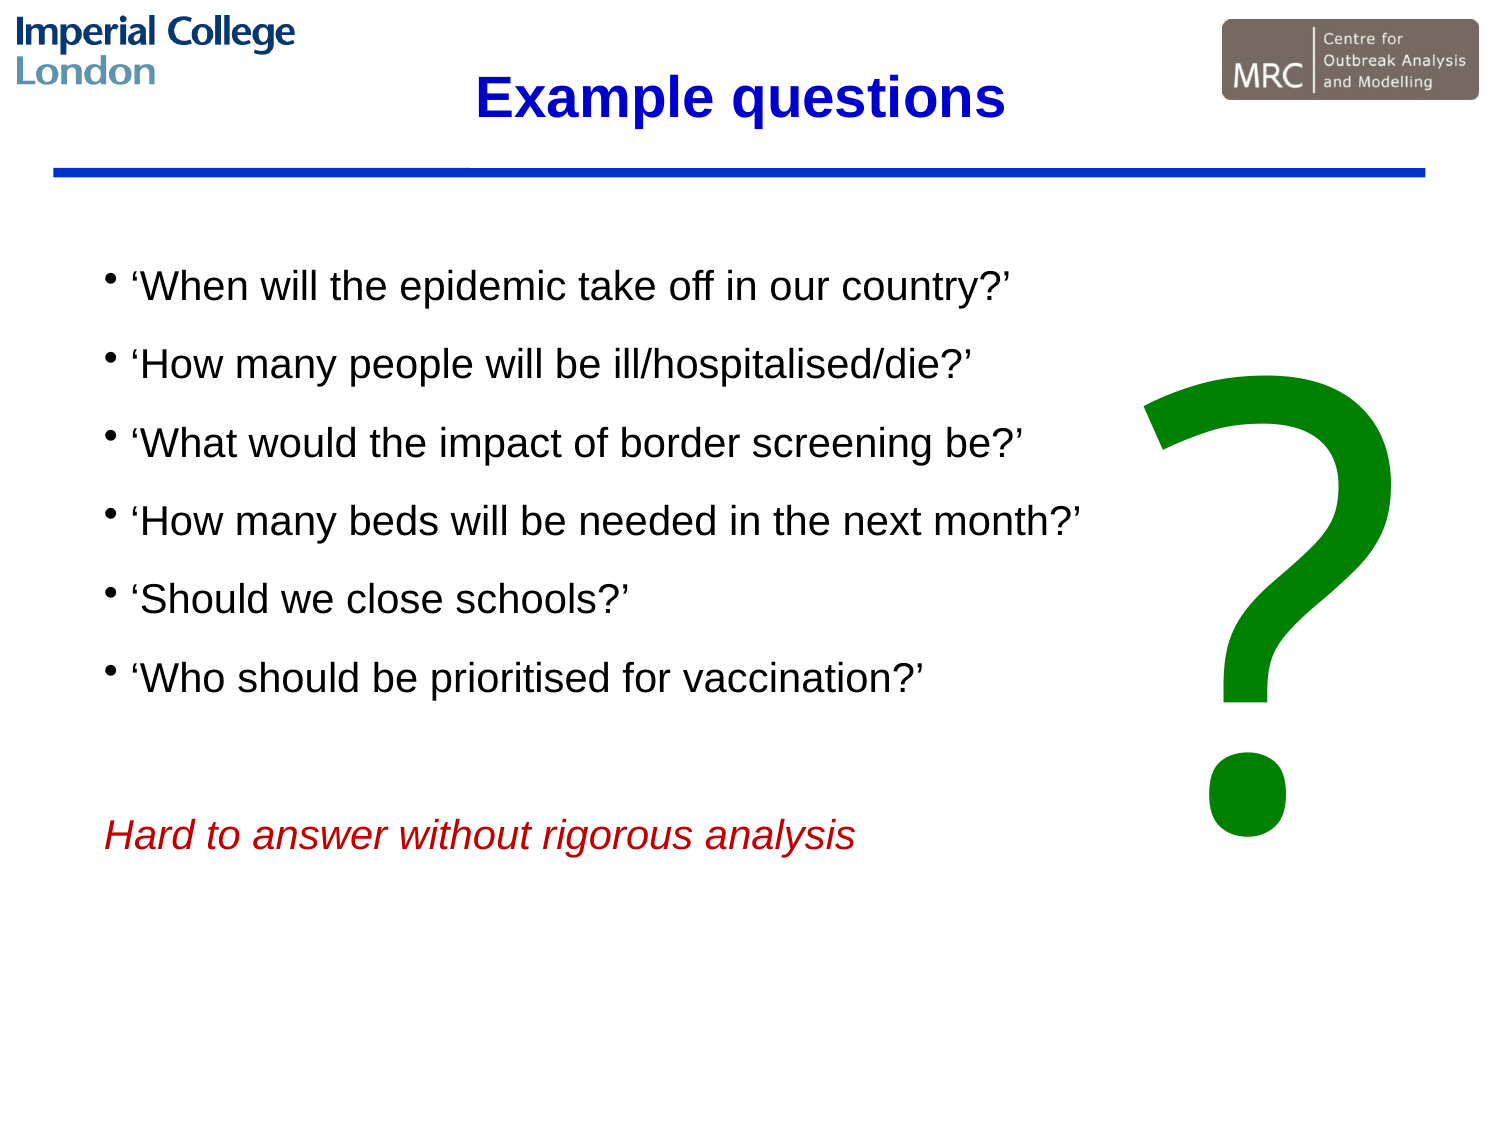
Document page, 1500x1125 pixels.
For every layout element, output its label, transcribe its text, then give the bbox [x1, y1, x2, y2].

picture [17, 15, 295, 85]
text_box ‘When will the epidemic take off in our country?’ ‘How many people will be ill/hospitalised/die?’ ‘What would the impact of border screening be?’ ‘How many beds will be needed in the next month?’ ‘Should we close schools?’ ‘Who should be prioritised for vaccination?’ Hard to answer without rigorous analysis [64, 231, 1121, 877]
text_box Example questions [144, 51, 1339, 137]
text_box ? [1121, 196, 1423, 961]
picture [1222, 19, 1479, 100]
